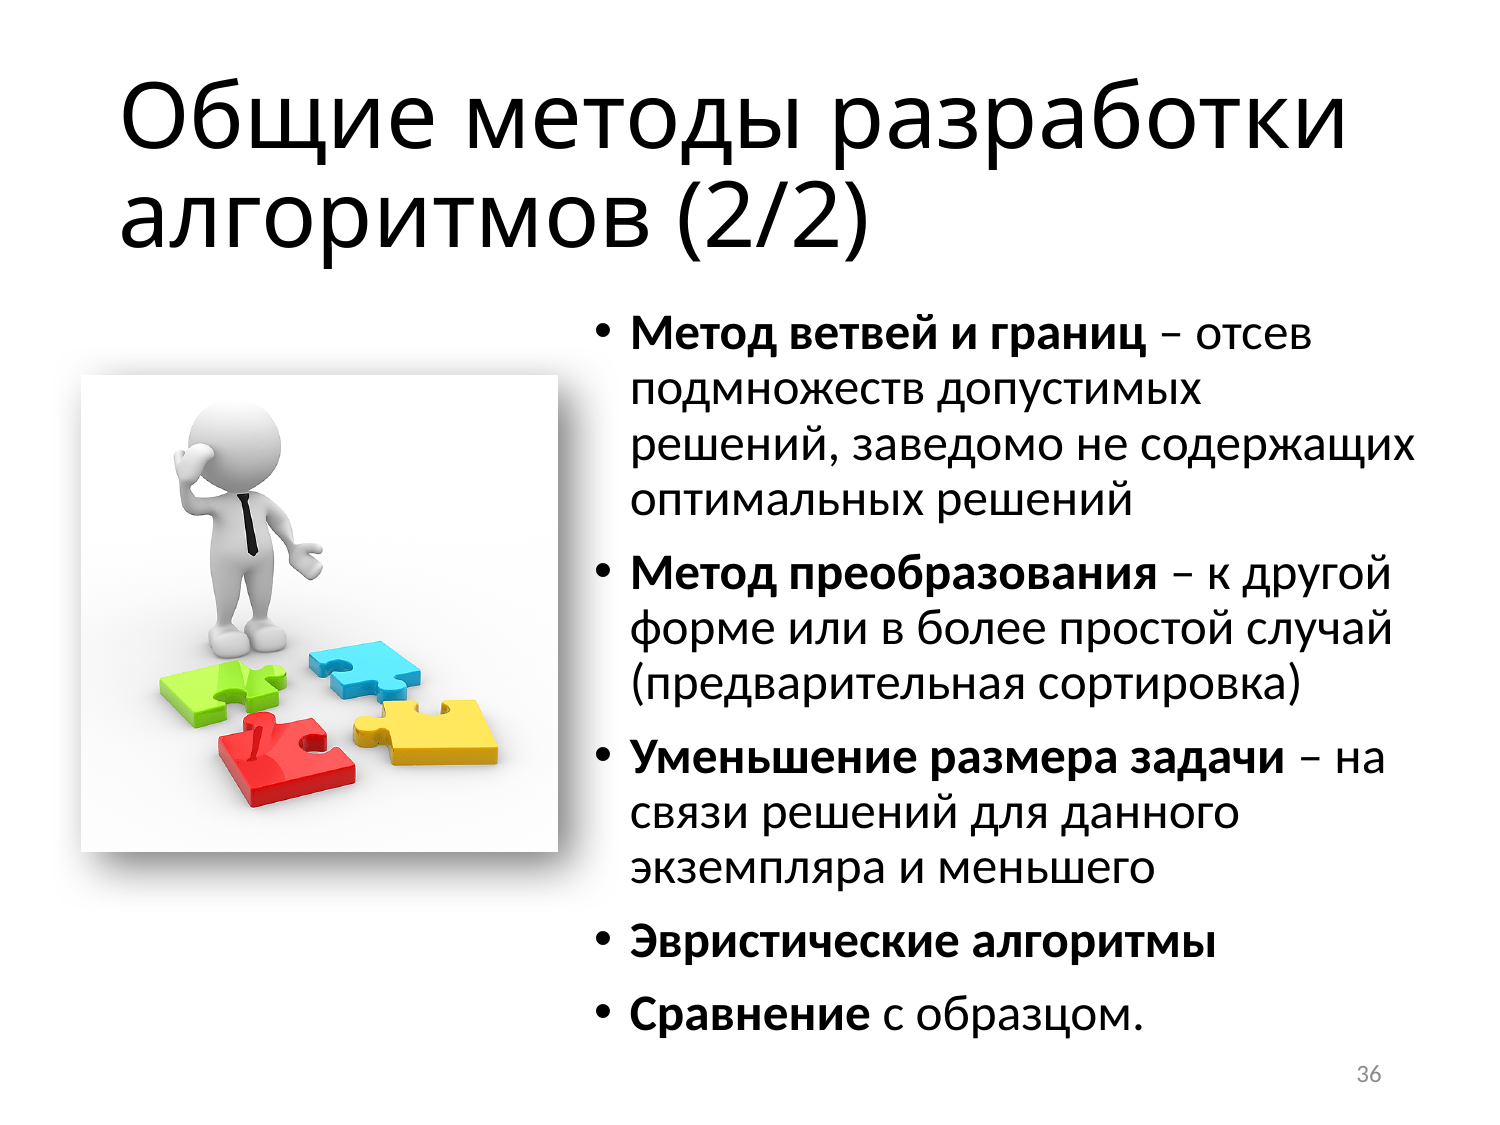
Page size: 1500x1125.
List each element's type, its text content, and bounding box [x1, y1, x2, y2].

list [81, 375, 558, 852]
title Общие методы разработки алгоритмов (2/2) [103, 59, 1397, 278]
list Метод ветвей и границ – отсев подмножеств допустимых решений, заведомо не содержащих оптимальных решений Метод преобразования – к другой форме или в более простой случай (предварительная сортировка) Уменьшение размера задачи – на связи решений для данного экземпляра и меньшего Эвристические алгоритмы Сравнение с образцом. [579, 297, 1434, 1064]
slide_number 36 [1059, 1042, 1397, 1103]
